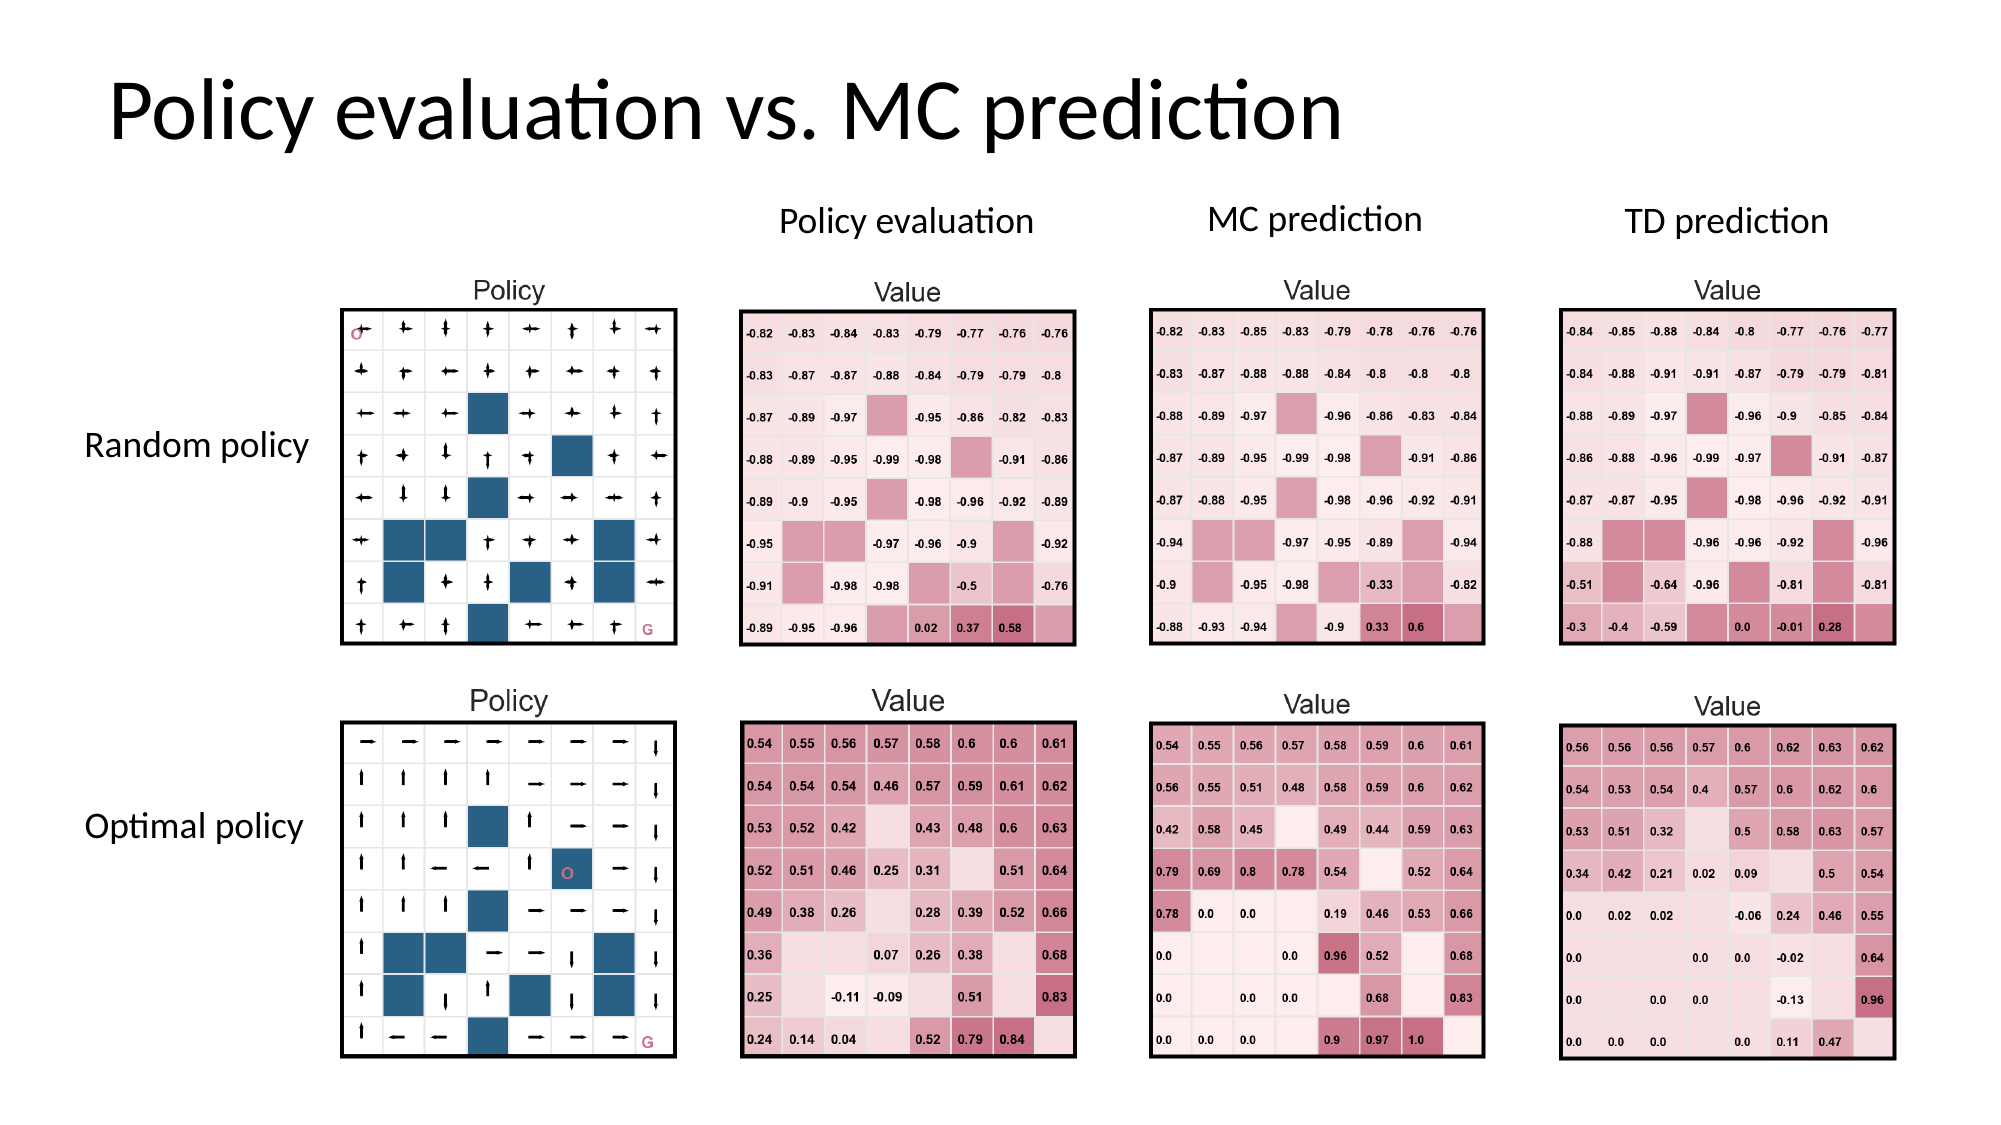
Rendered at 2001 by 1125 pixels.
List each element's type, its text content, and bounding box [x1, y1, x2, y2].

picture [1548, 268, 1907, 656]
text_box Optimal policy [69, 793, 328, 854]
picture [1138, 268, 1497, 656]
text_box MC prediction [1192, 187, 1439, 247]
picture [329, 677, 688, 1070]
picture [329, 268, 688, 656]
picture [1548, 684, 1907, 1071]
text_box Policy evaluation [764, 188, 1050, 249]
text_box TD prediction [1609, 188, 1845, 249]
picture [728, 677, 1087, 1070]
picture [1138, 682, 1497, 1069]
picture [728, 270, 1087, 657]
text_box Policy evaluation vs. MC prediction [93, 2, 1966, 220]
text_box Random policy [69, 412, 329, 472]
